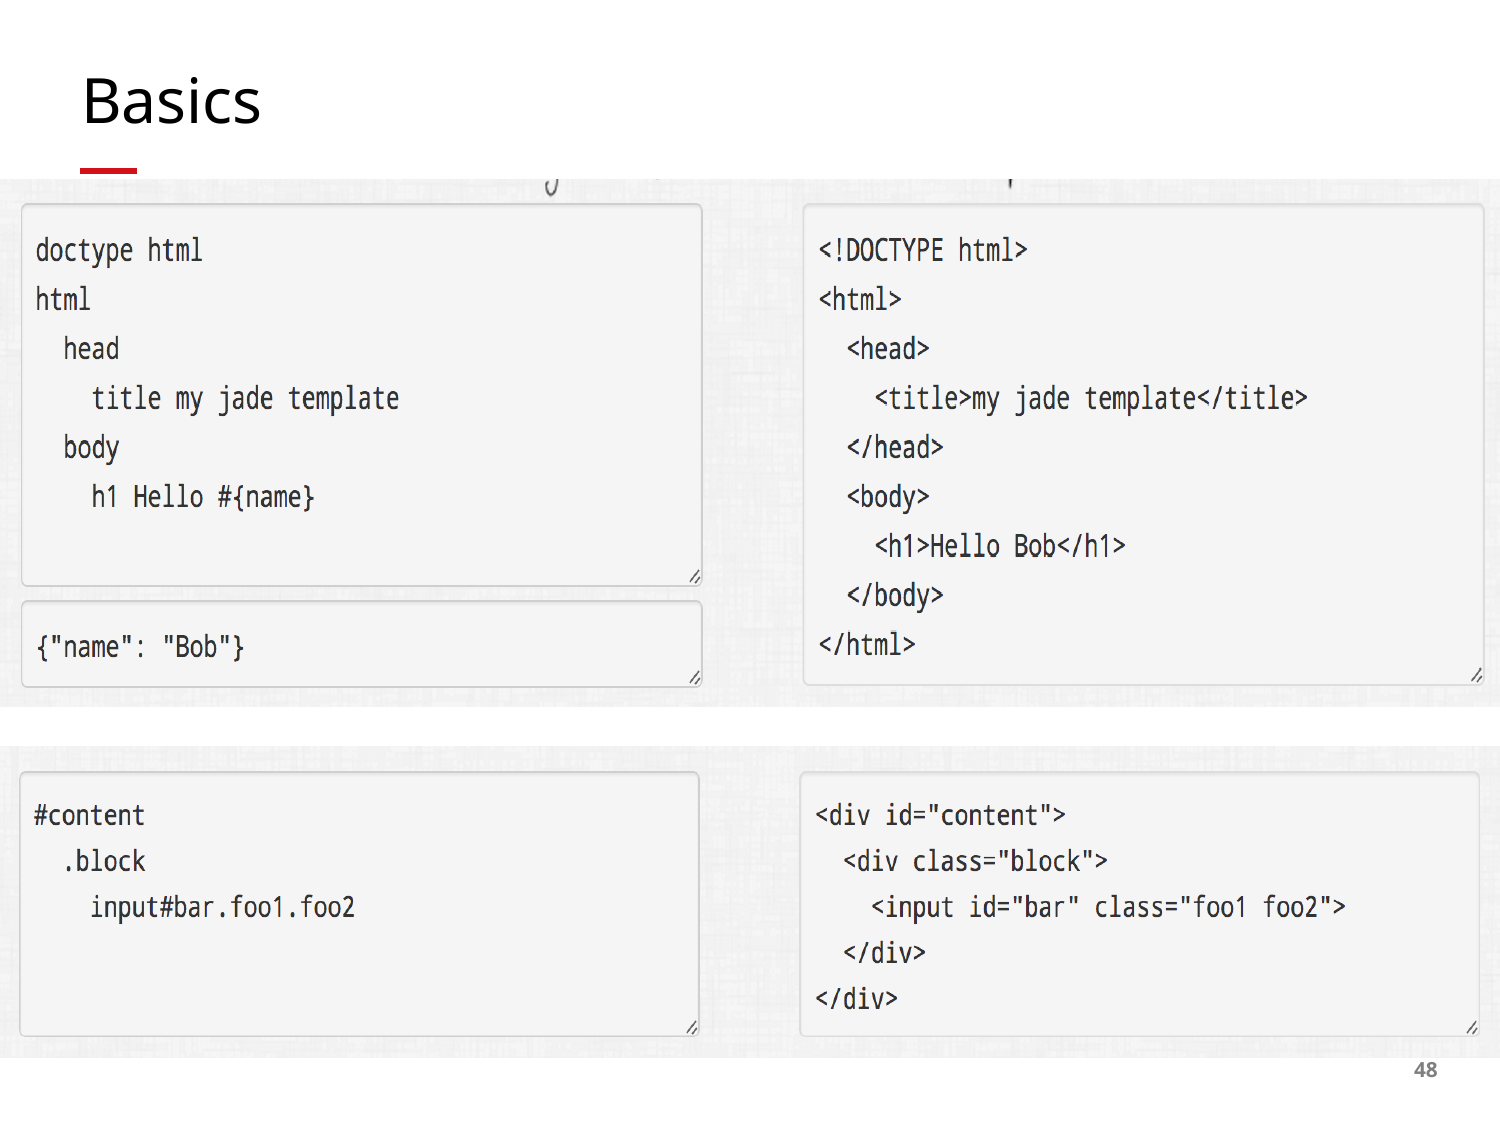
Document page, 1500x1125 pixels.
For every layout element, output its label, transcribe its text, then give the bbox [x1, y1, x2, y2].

picture [0, 179, 1500, 707]
picture [0, 746, 1500, 1058]
title Basics [81, 68, 1421, 138]
